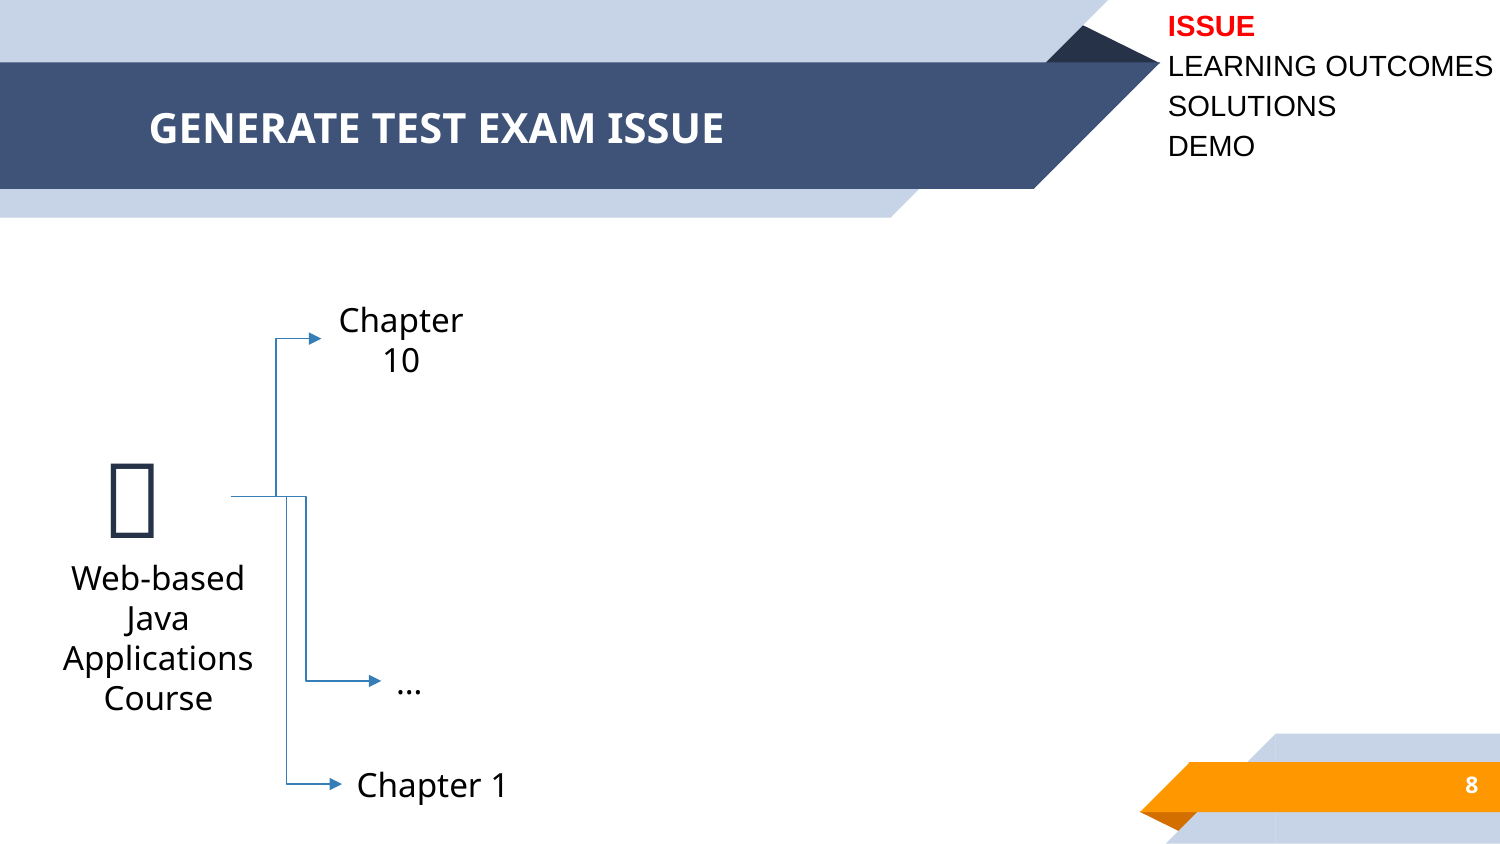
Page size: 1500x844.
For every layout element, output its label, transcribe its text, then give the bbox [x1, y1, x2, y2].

text_box 📖 [86, 426, 225, 550]
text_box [230, 496, 385, 682]
text_box Web-based Java Applications Course [33, 550, 225, 725]
text_box … [381, 653, 438, 709]
title GENERATE TEST EXAM ISSUE [133, 64, 997, 190]
text_box ISSUE LEARNING OUTCOMES SOLUTIONS DEMO [1153, 0, 1500, 171]
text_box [230, 689, 355, 785]
text_box Chapter 10 [321, 291, 481, 386]
slide_number 8 [1249, 760, 1494, 813]
text_box Chapter 1 [341, 756, 525, 812]
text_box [230, 339, 322, 498]
